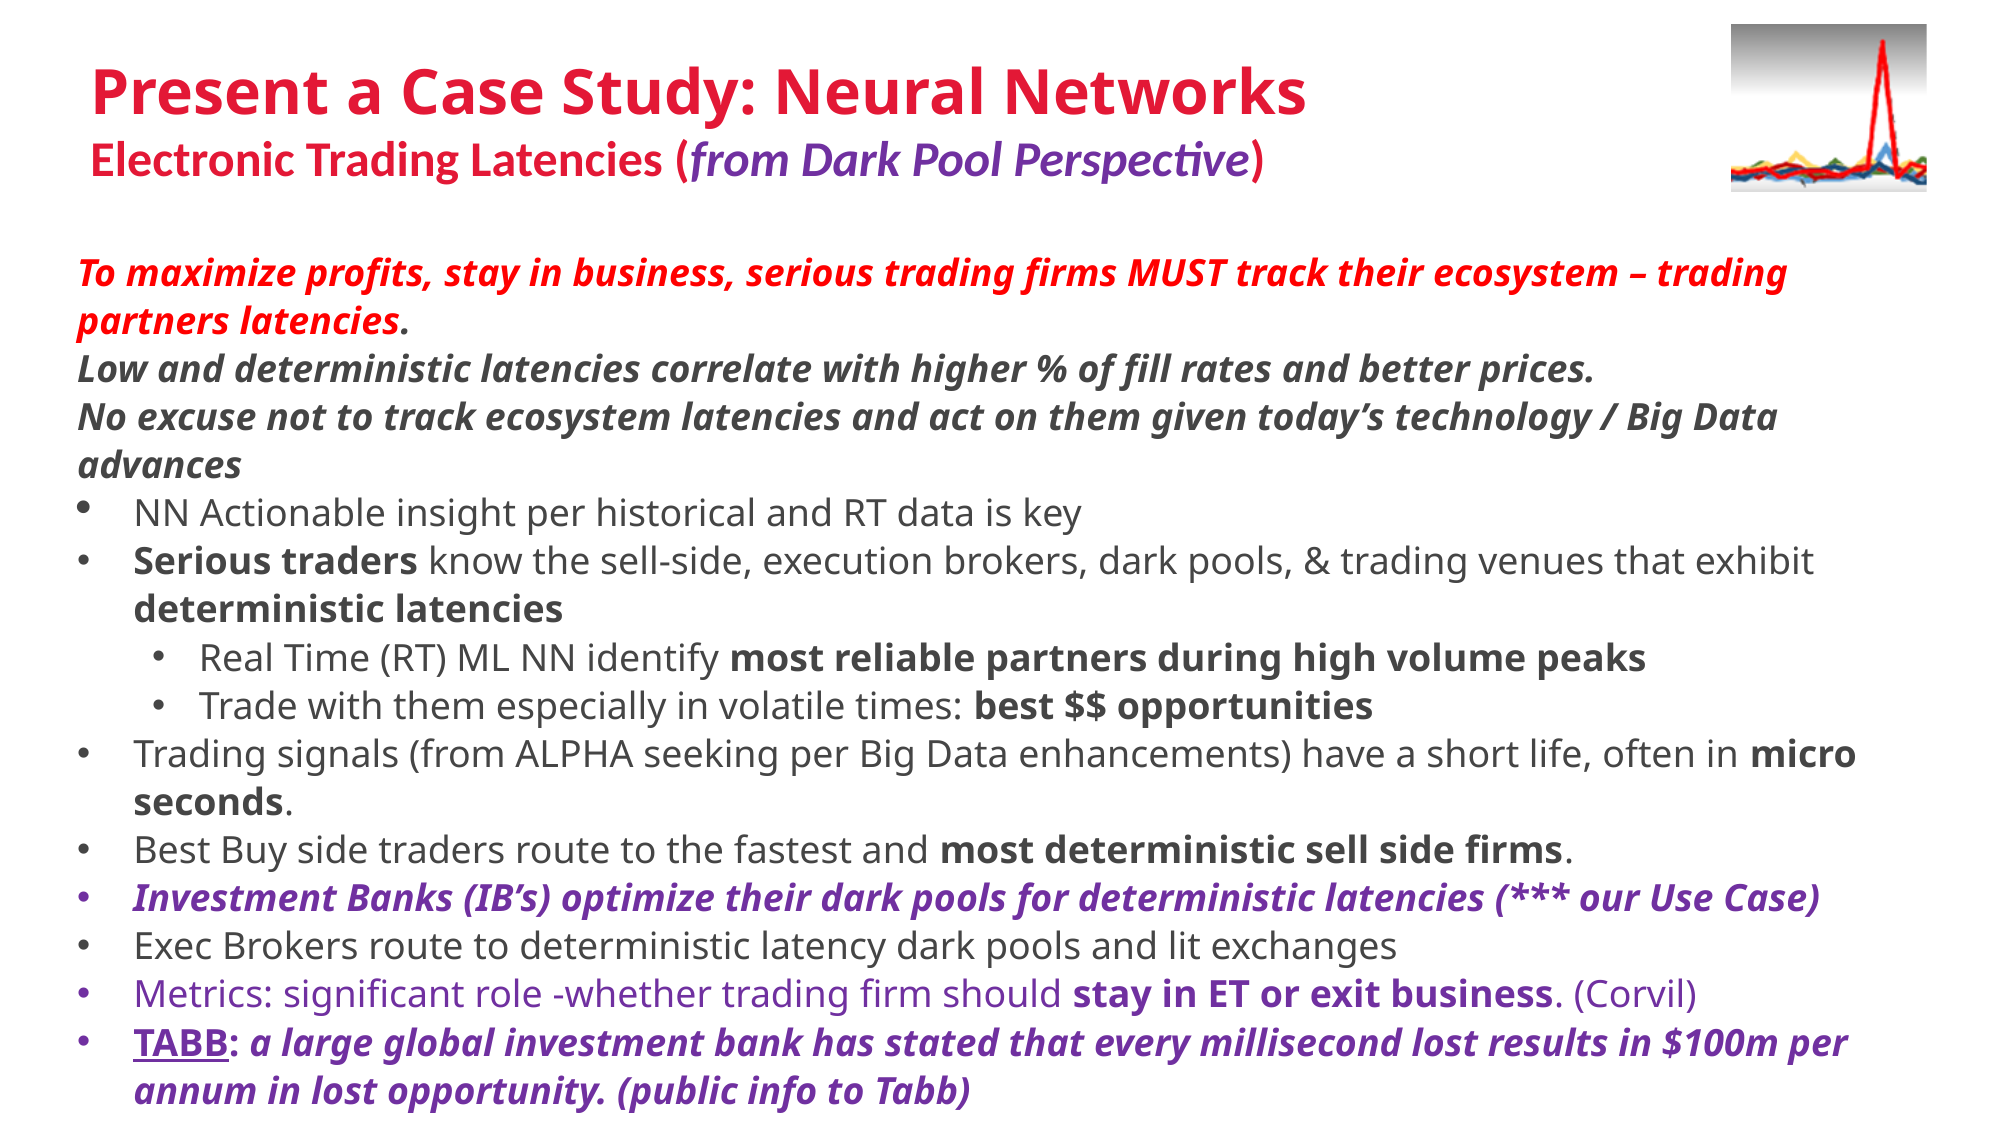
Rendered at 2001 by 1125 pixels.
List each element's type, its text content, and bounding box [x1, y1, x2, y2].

picture [1730, 24, 1932, 192]
text_box To maximize profits, stay in business, serious trading firms MUST track their ecosystem – trading partners latencies. Low and deterministic latencies correlate with higher % of fill rates and better prices. No excuse not to track ecosystem latencies and act on them given today’s technology / Big Data advances NN Actionable insight per historical and RT data is key Serious traders know the sell-side, execution brokers, dark pools, & trading venues that exhibit deterministic latencies Real Time (RT) ML NN identify most reliable partners during high volume peaks Trade with them especially in volatile times: best $$ opportunities Trading signals (from ALPHA seeking per Big Data enhancements) have a short life, often in micro seconds. Best Buy side traders route to the fastest and most deterministic sell side firms. Investment Banks (IB’s) optimize their dark pools for deterministic latencies (*** our Use Case) Exec Brokers route to deterministic latency dark pools and lit exchanges Metrics: significant role -whether trading firm should stay in ET or exit business. (Corvil) TABB: a large global investment bank has stated that every millisecond lost results in $100m per annum in lost opportunity. (public info to Tabb) [62, 237, 1952, 1119]
title Present a Case Study: Neural Networks Electronic Trading Latencies (from Dark Pool Perspective) [90, 51, 1644, 237]
